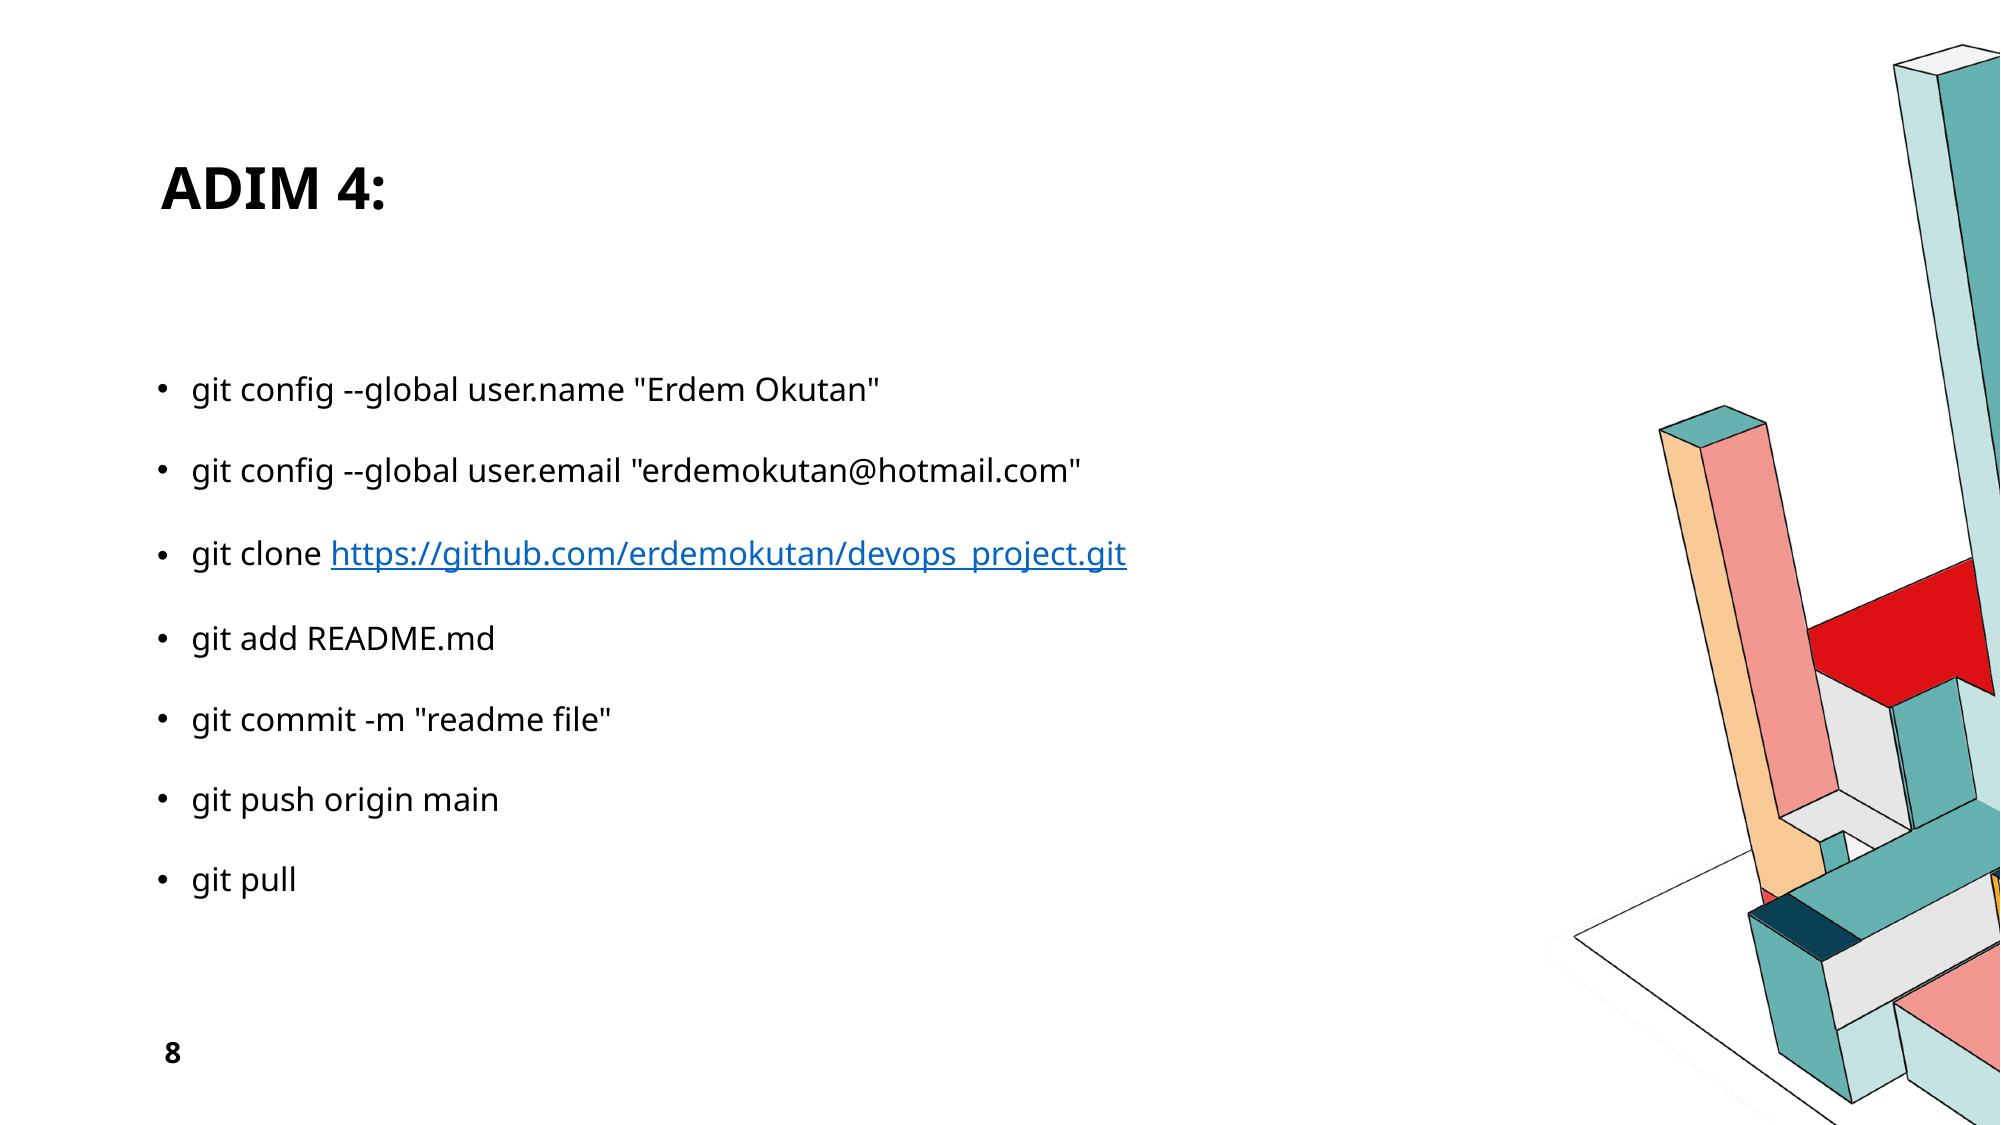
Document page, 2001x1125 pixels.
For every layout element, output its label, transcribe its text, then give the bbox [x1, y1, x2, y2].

slide_number 8 [149, 1024, 588, 1085]
title Adım 4: [146, 11, 1508, 230]
list git config --global user.name "Erdem Okutan" git config --global user.email "erdemokutan@hotmail.com" git clone https://github.com/erdemokutan/devops_project.git git add README.md git commit -m "readme file" git push origin main git pull [142, 339, 1508, 913]
picture [1544, 43, 2000, 1125]
